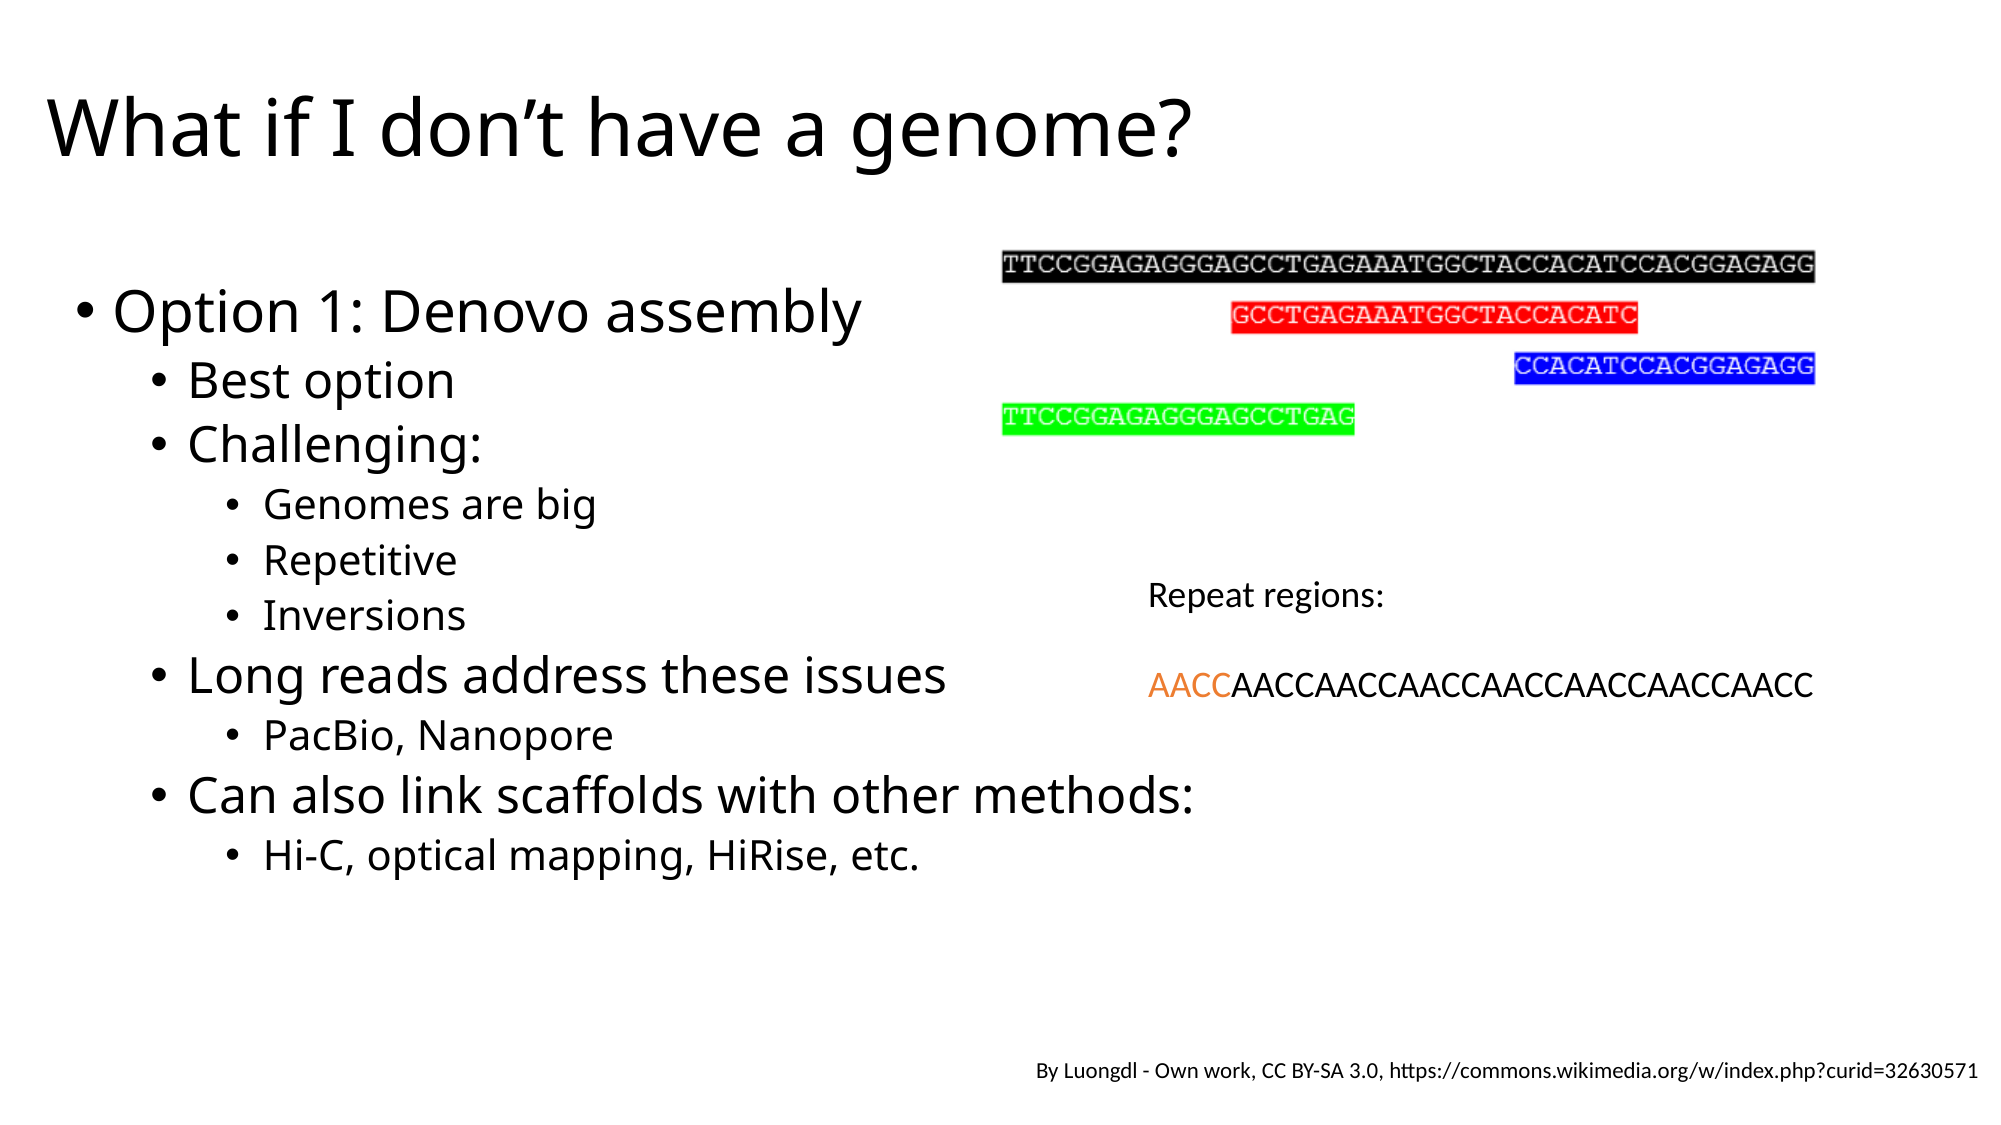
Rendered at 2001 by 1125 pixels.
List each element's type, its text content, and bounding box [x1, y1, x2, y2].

picture [961, 239, 1862, 471]
title What if I don’t have a genome? [31, 22, 1757, 240]
text_box Repeat regions: AACCAACCAACCAACCAACCAACCAACCAACC [1133, 562, 1829, 713]
list Option 1: Denovo assembly Best option Challenging: Genomes are big Repetitive Inversions Long reads address these issues PacBio, Nanopore Can also link scaffolds with other methods: Hi-C, optical mapping, HiRise, etc. [60, 274, 1863, 1014]
text_box By Luongdl - Own work, CC BY-SA 3.0, https://commons.wikimedia.org/w/index.php?curid=32630571 [1021, 1047, 1996, 1090]
